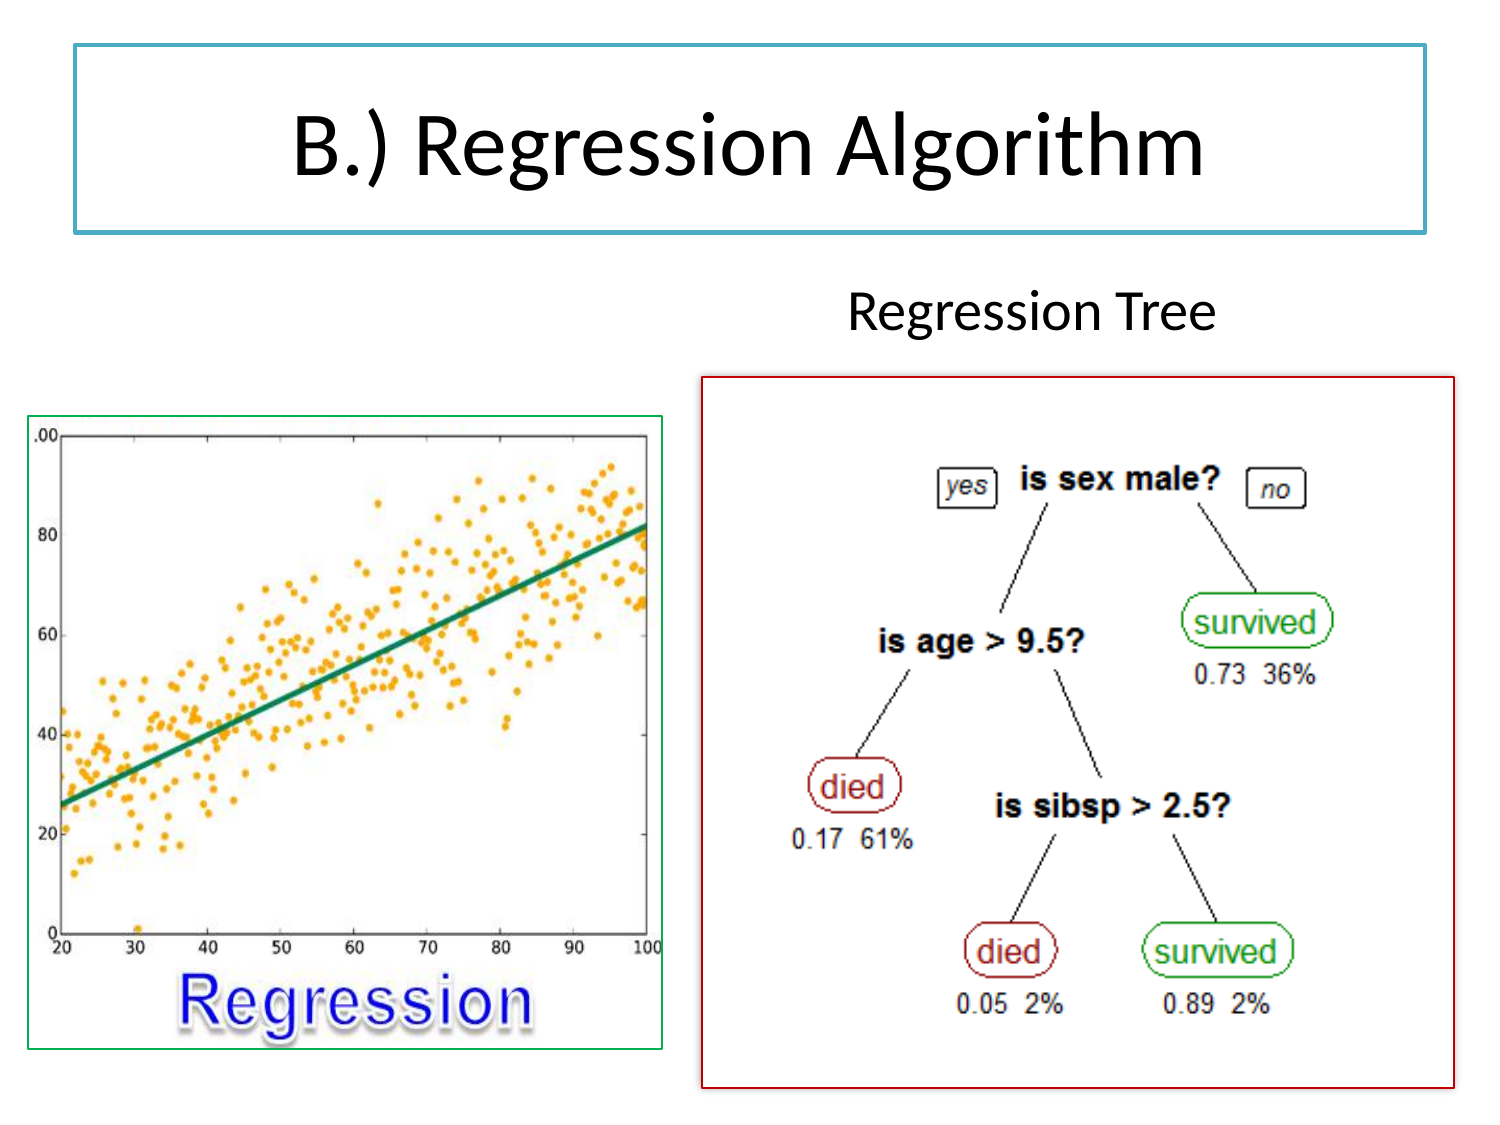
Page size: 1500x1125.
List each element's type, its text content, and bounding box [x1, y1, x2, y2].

picture [702, 378, 1453, 1087]
text_box Regression Tree [832, 264, 1400, 376]
picture [29, 416, 662, 1049]
title B.) Regression Algorithm [73, 43, 1427, 235]
